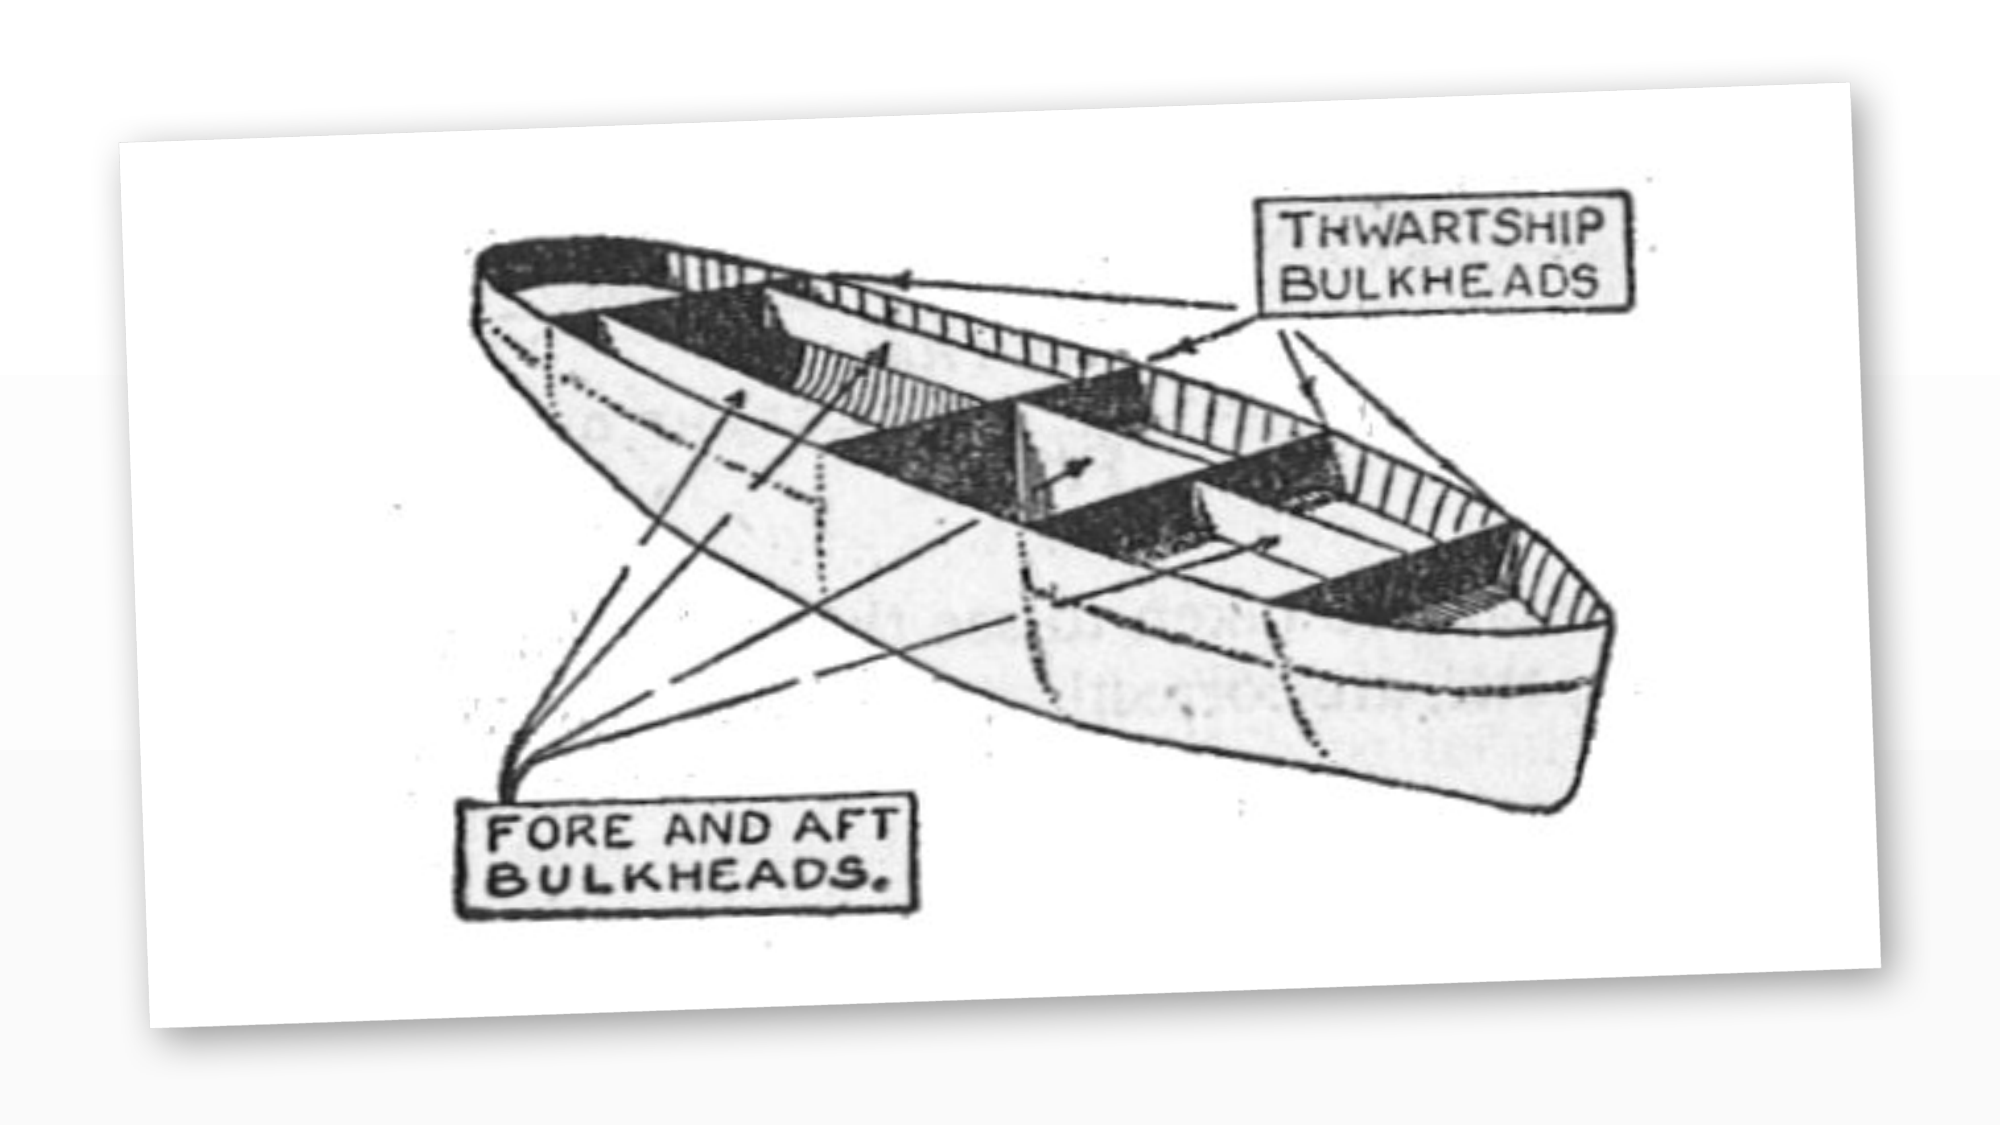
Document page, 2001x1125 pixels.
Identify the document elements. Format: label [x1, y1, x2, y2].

text_box [116, 79, 1884, 1031]
picture [176, 136, 1826, 975]
text_box [0, 0, 2000, 1125]
